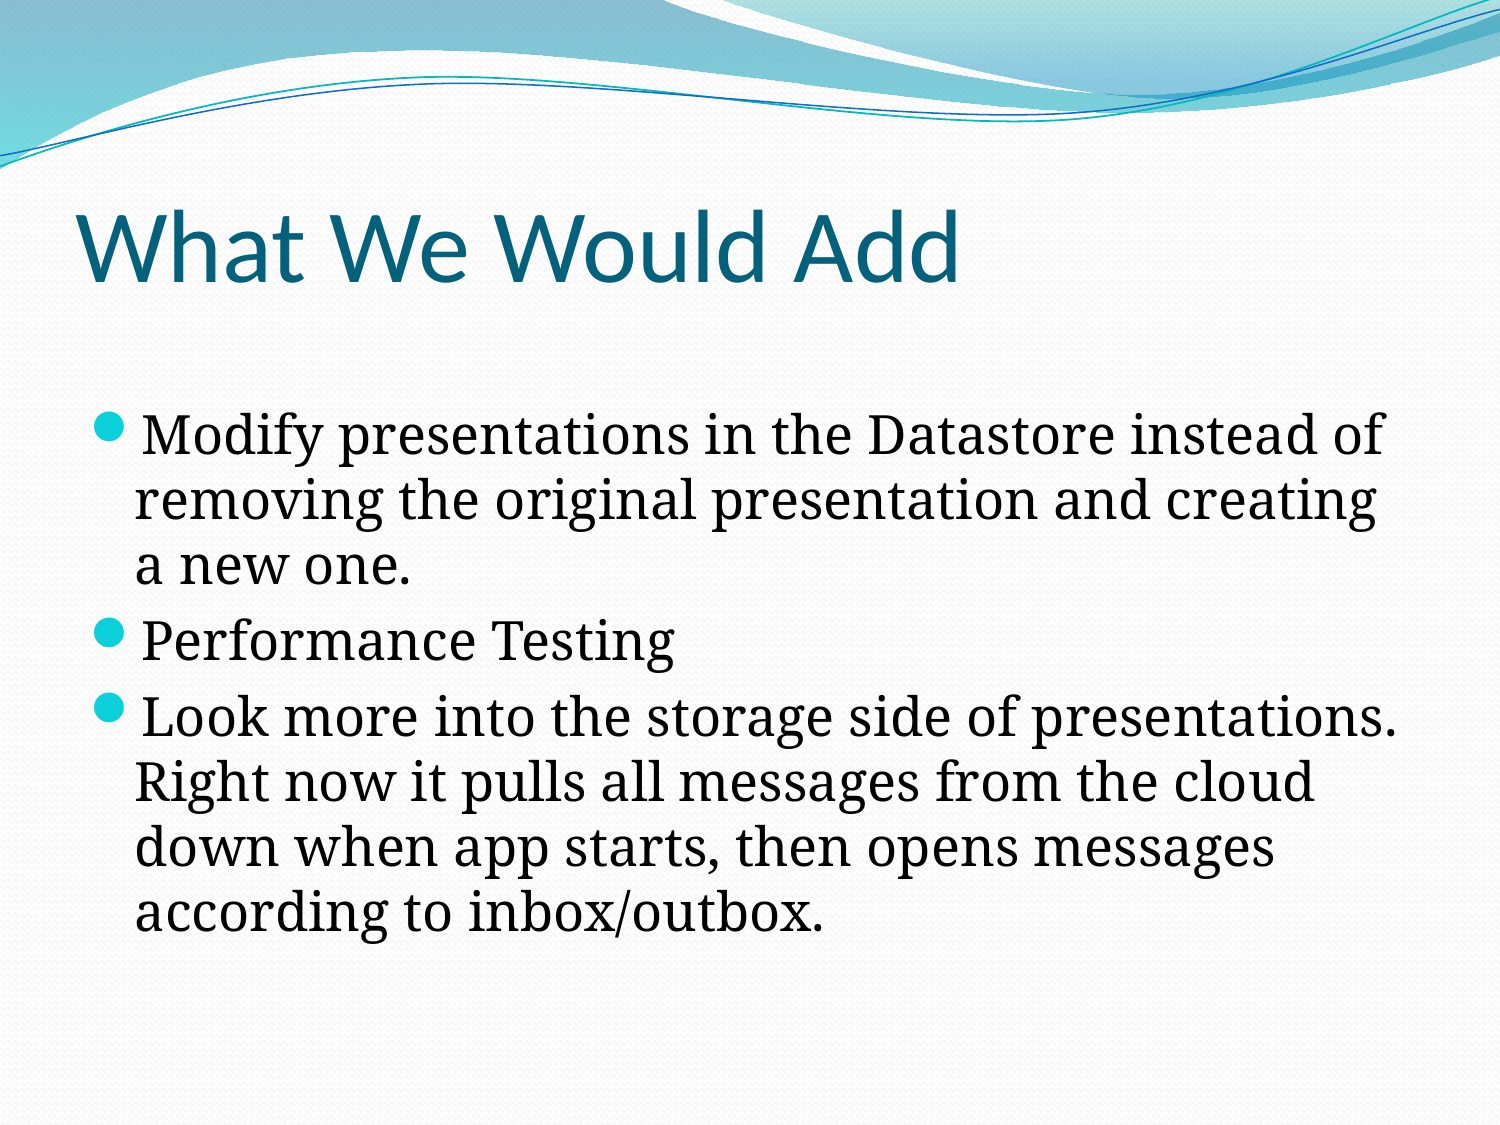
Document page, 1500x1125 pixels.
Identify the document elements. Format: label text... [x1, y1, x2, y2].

list Modify presentations in the Datastore instead of removing the original presentation and creating a new one. Performance Testing Look more into the storage side of presentations. Right now it pulls all messages from the cloud down when app starts, then opens messages according to inbox/outbox. [75, 317, 1425, 1038]
title What We Would Add [75, 115, 1425, 303]
